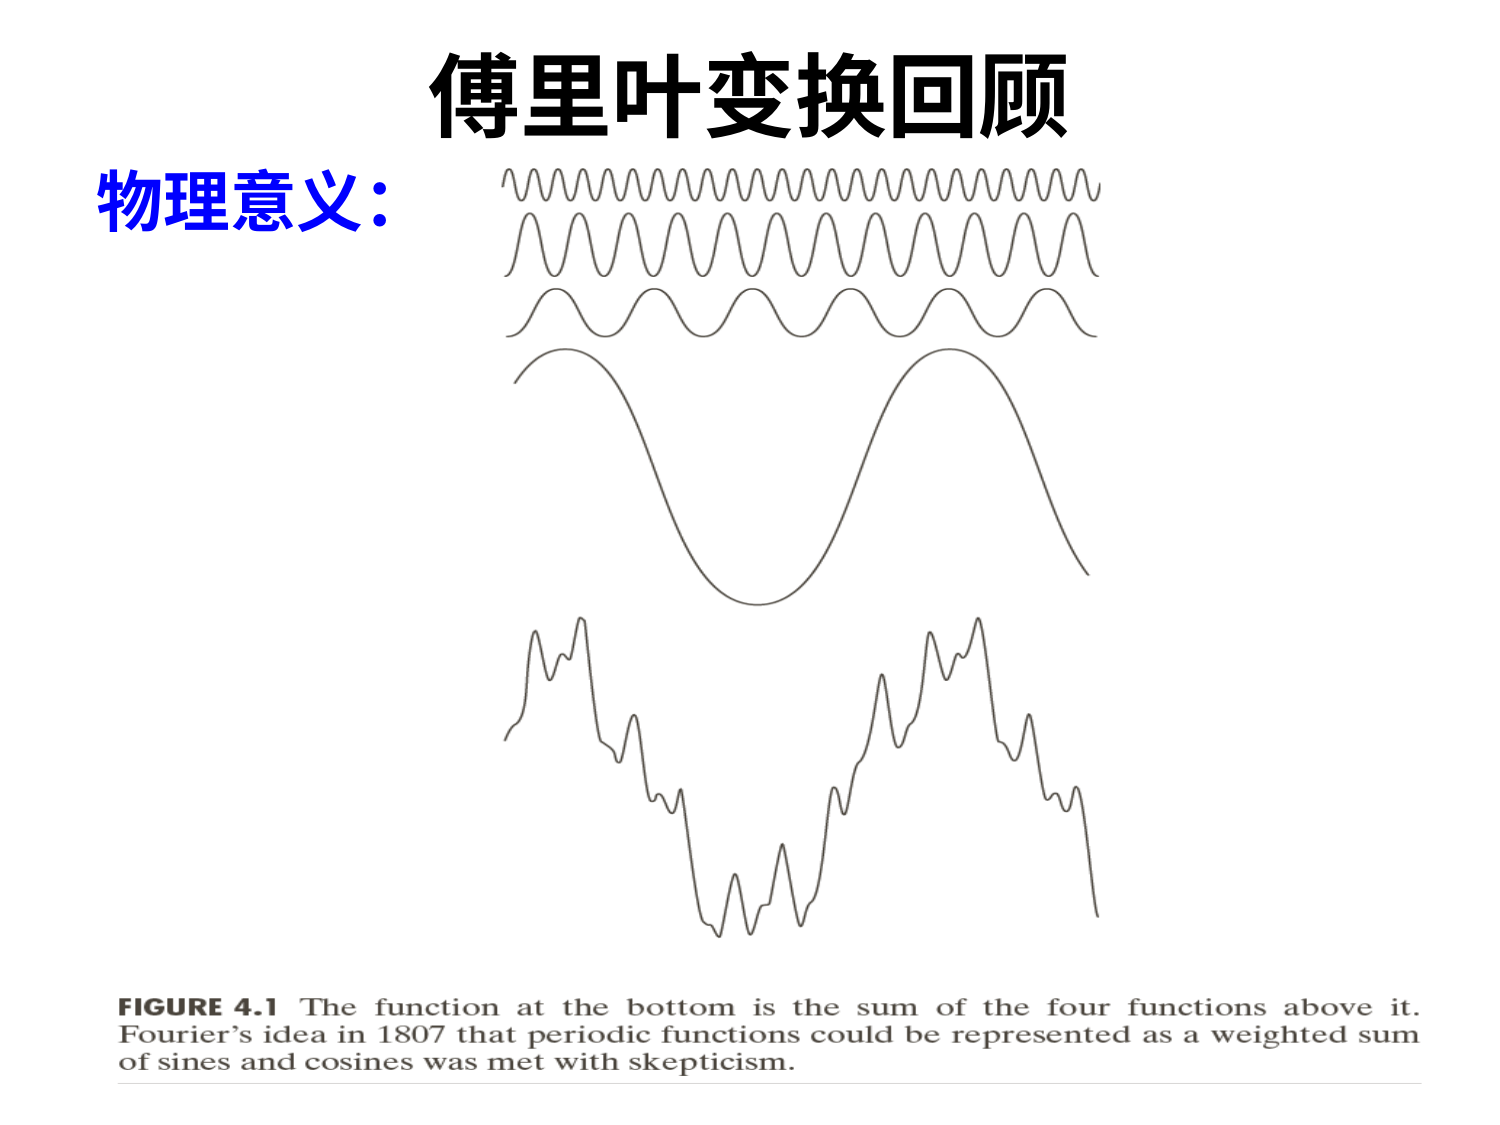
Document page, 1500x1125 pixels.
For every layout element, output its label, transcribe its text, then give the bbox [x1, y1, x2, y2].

title 傅里叶变换回顾 [112, 0, 1388, 159]
picture [105, 160, 1430, 1087]
text_box 物理意义： [81, 152, 832, 247]
